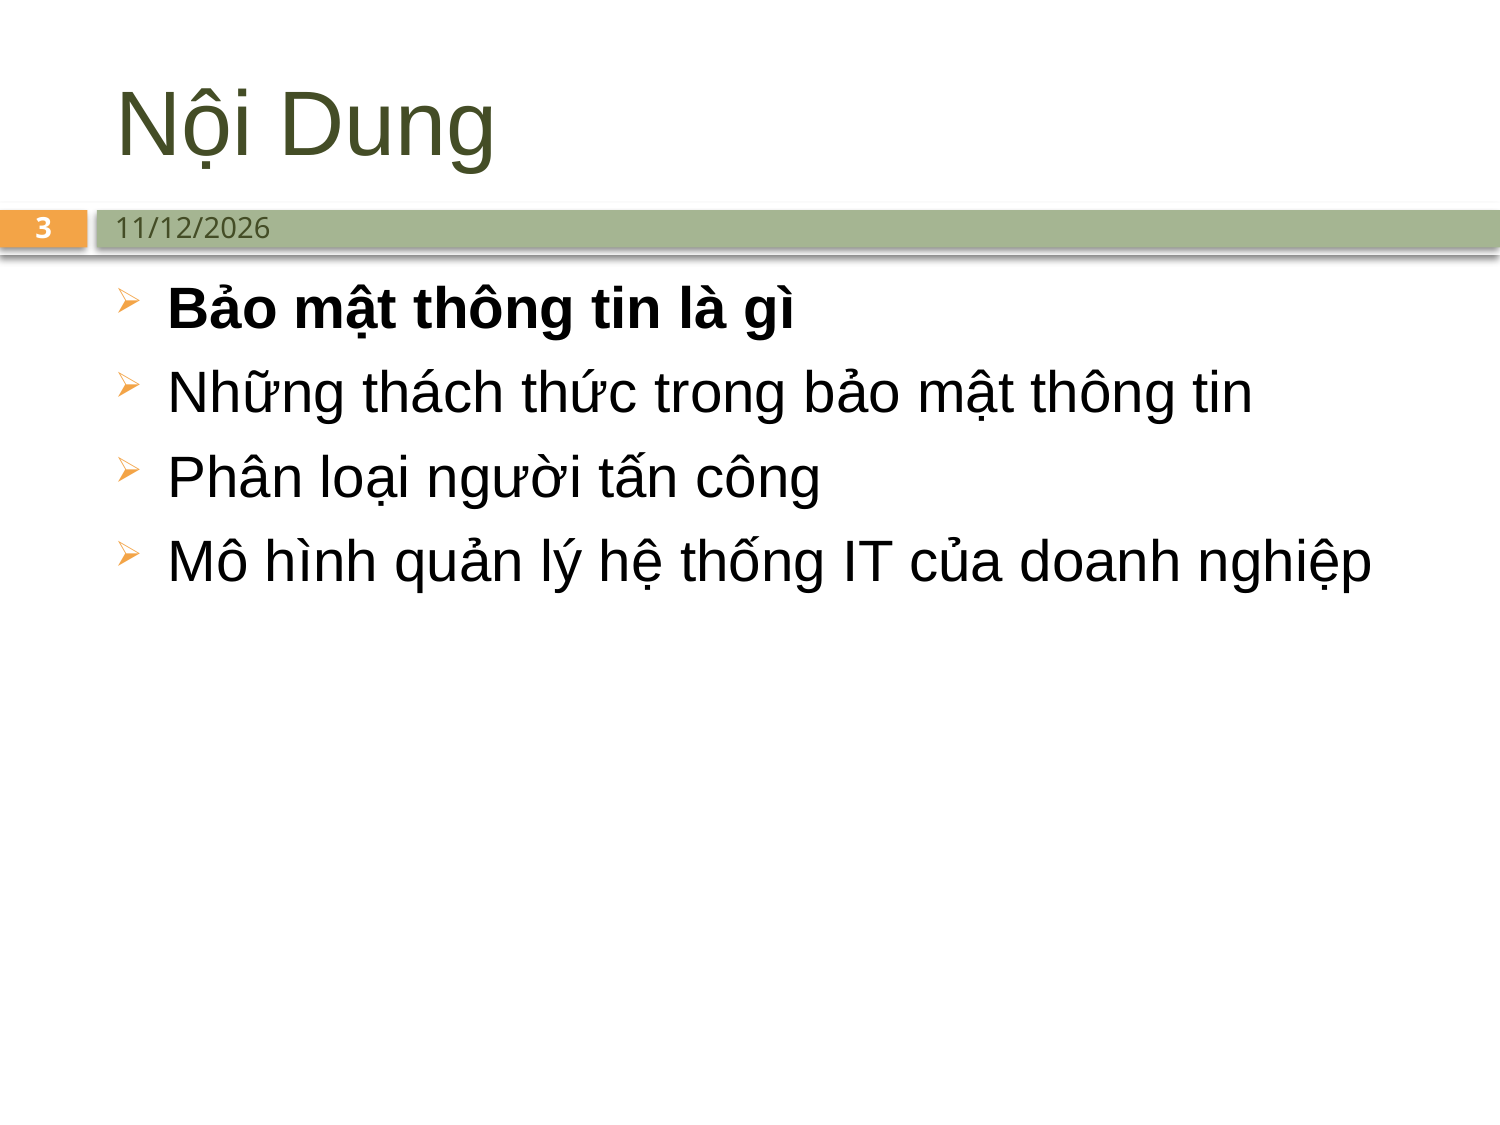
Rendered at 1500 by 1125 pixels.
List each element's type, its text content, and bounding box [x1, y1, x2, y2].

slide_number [99, 212, 400, 247]
list Bảo mật thông tin là gì Những thách thức trong bảo mật thông tin Phân loại người tấn công Mô hình quản lý hệ thống IT của doanh nghiệp [100, 262, 1438, 1000]
title Nội Dung [100, 37, 1438, 200]
slide_number 3 [0, 208, 88, 249]
